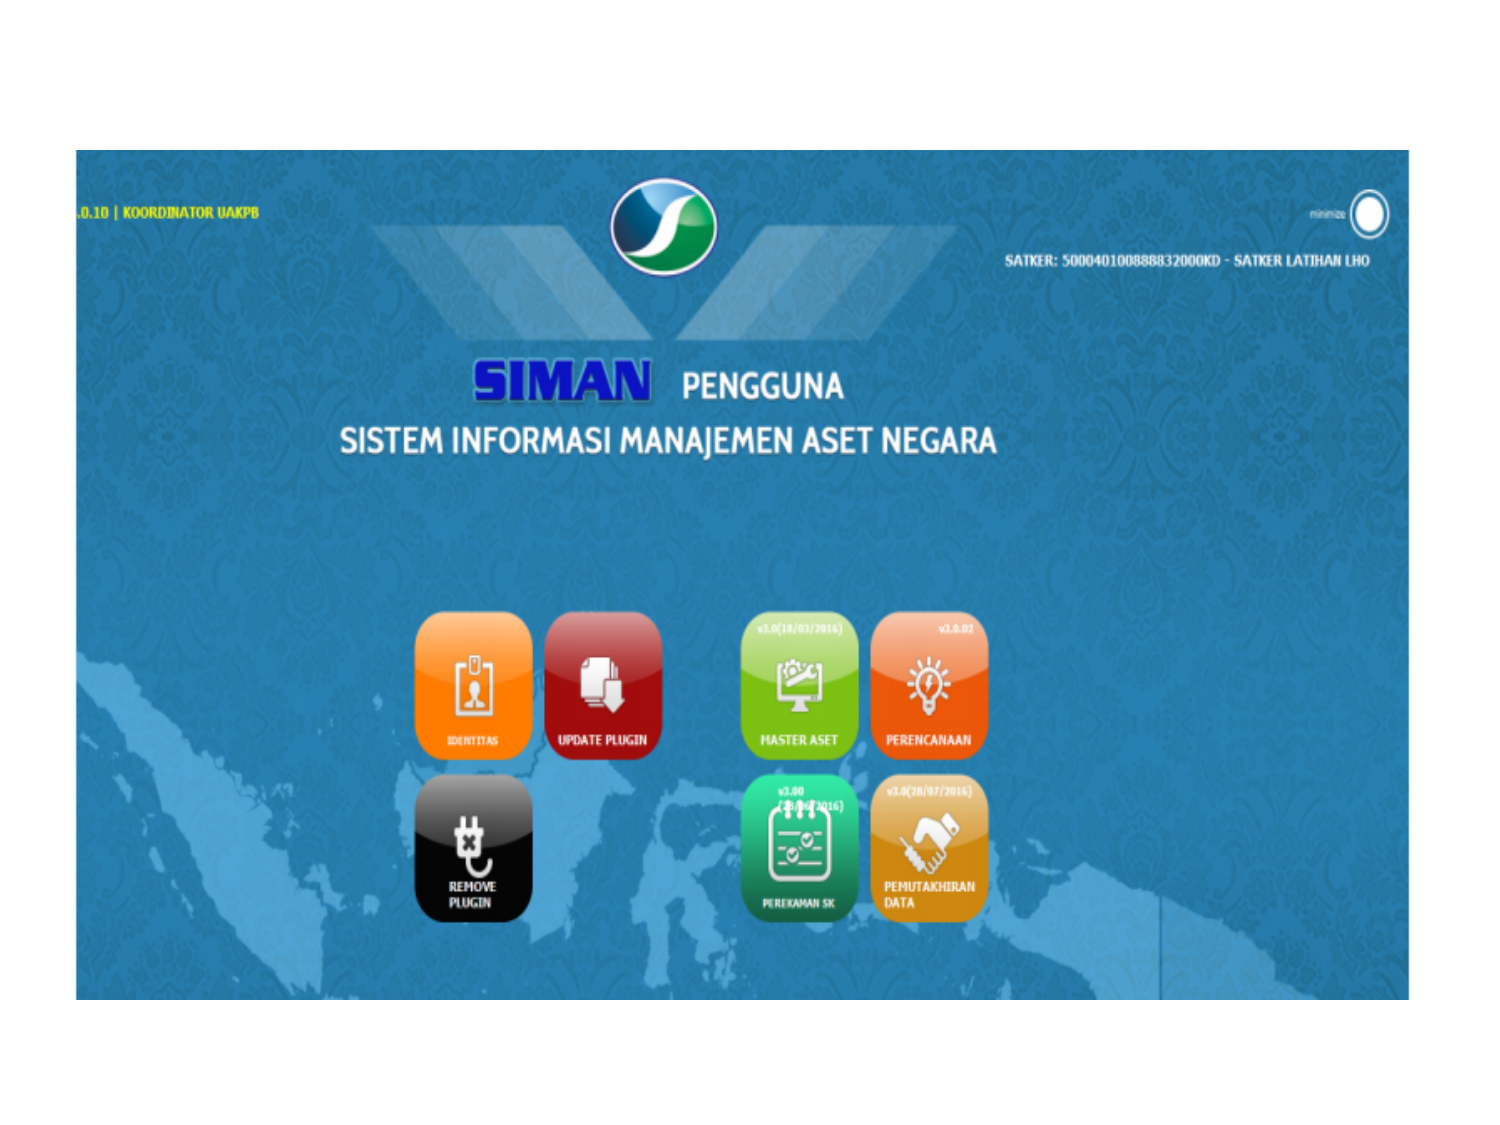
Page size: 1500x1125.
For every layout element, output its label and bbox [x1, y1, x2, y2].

picture [74, 149, 1413, 1001]
